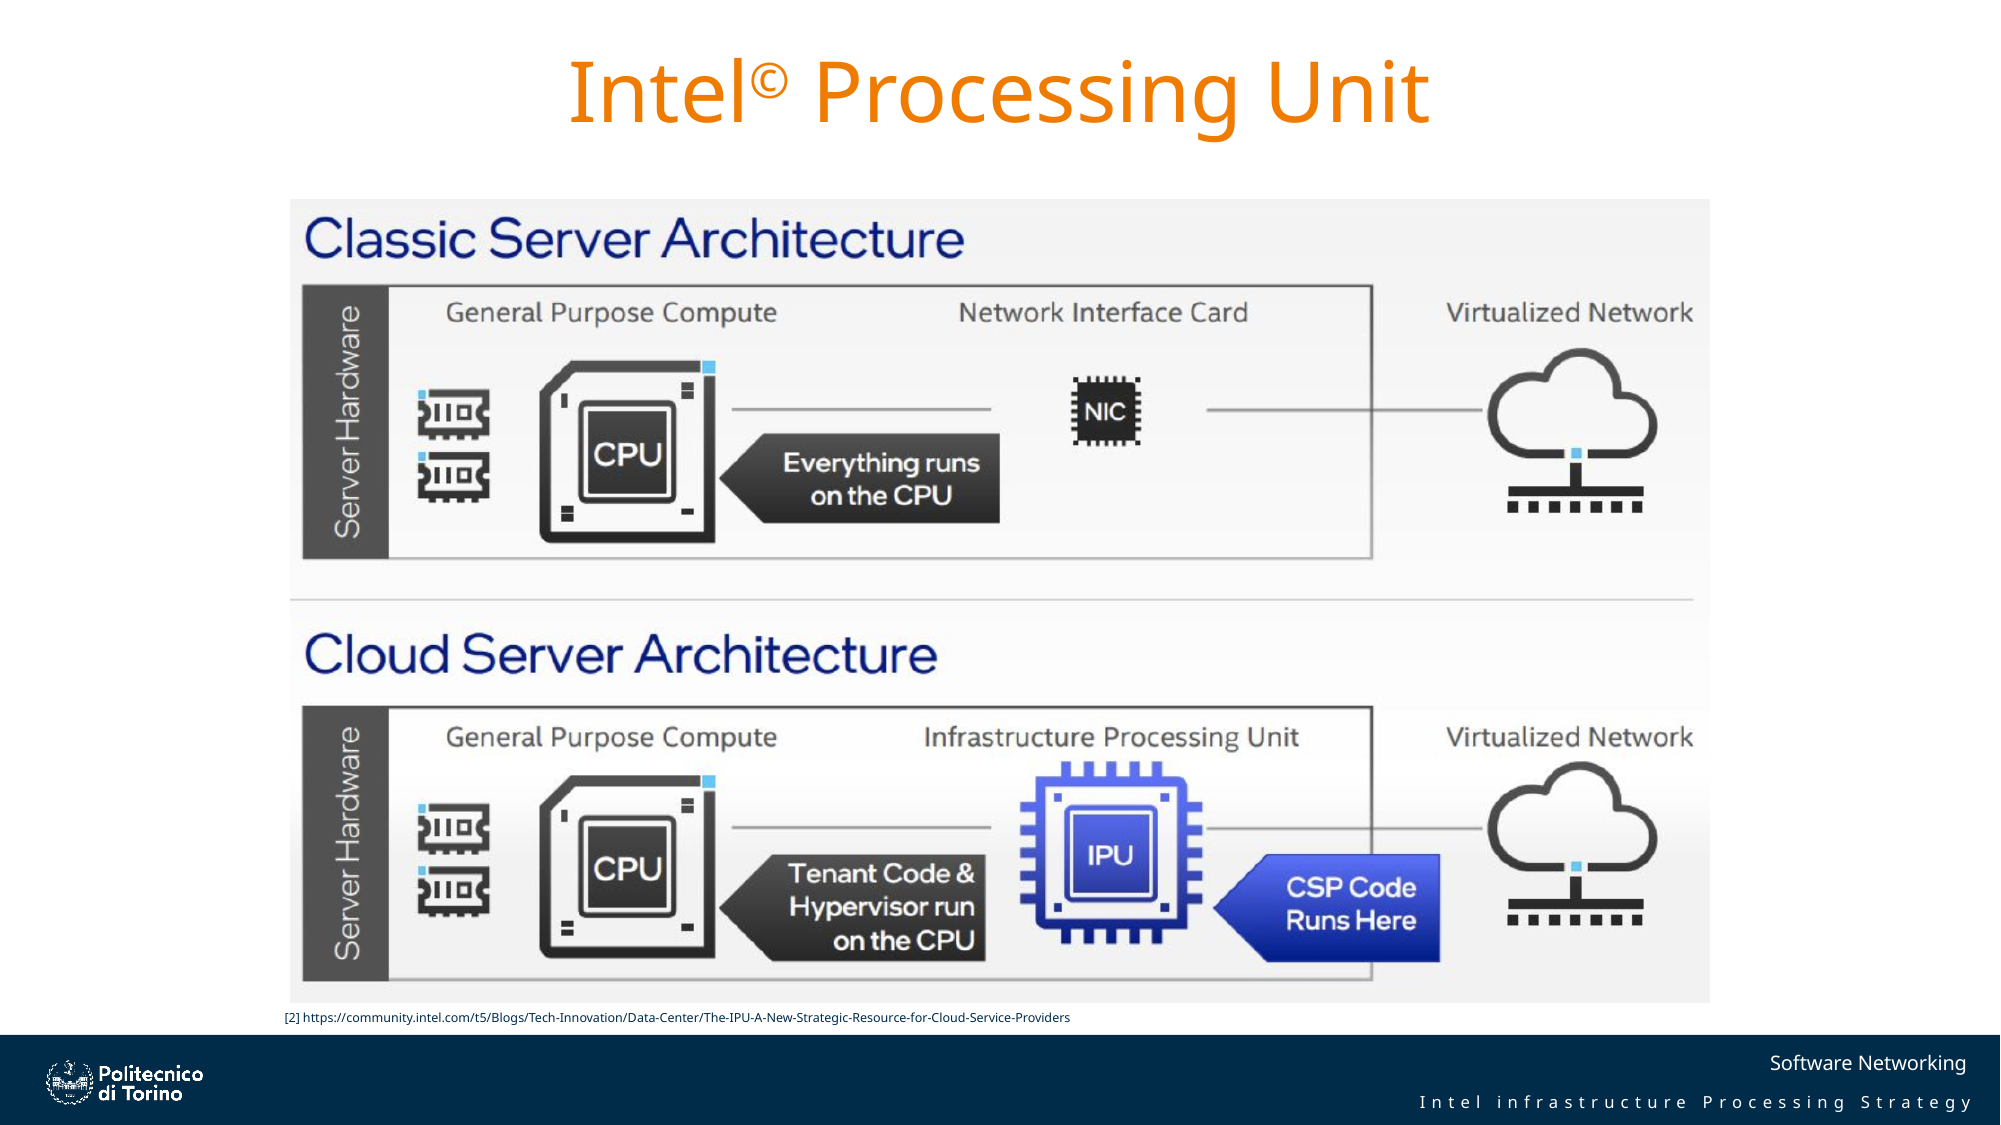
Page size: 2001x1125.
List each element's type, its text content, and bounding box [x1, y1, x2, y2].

text_box Intel infrastructure Processing Strategy [592, 1084, 1979, 1120]
picture [46, 1060, 203, 1105]
picture [290, 198, 1710, 1003]
text_box [2] https://community.intel.com/t5/Blogs/Tech-Innovation/Data-Center/The-IPU-A-New-Strategic-Resource-for-Cloud-Service-Providers [277, 1002, 1078, 1033]
list Software Networking [592, 1043, 1975, 1083]
title Intel© Processing Unit [218, 41, 1782, 159]
